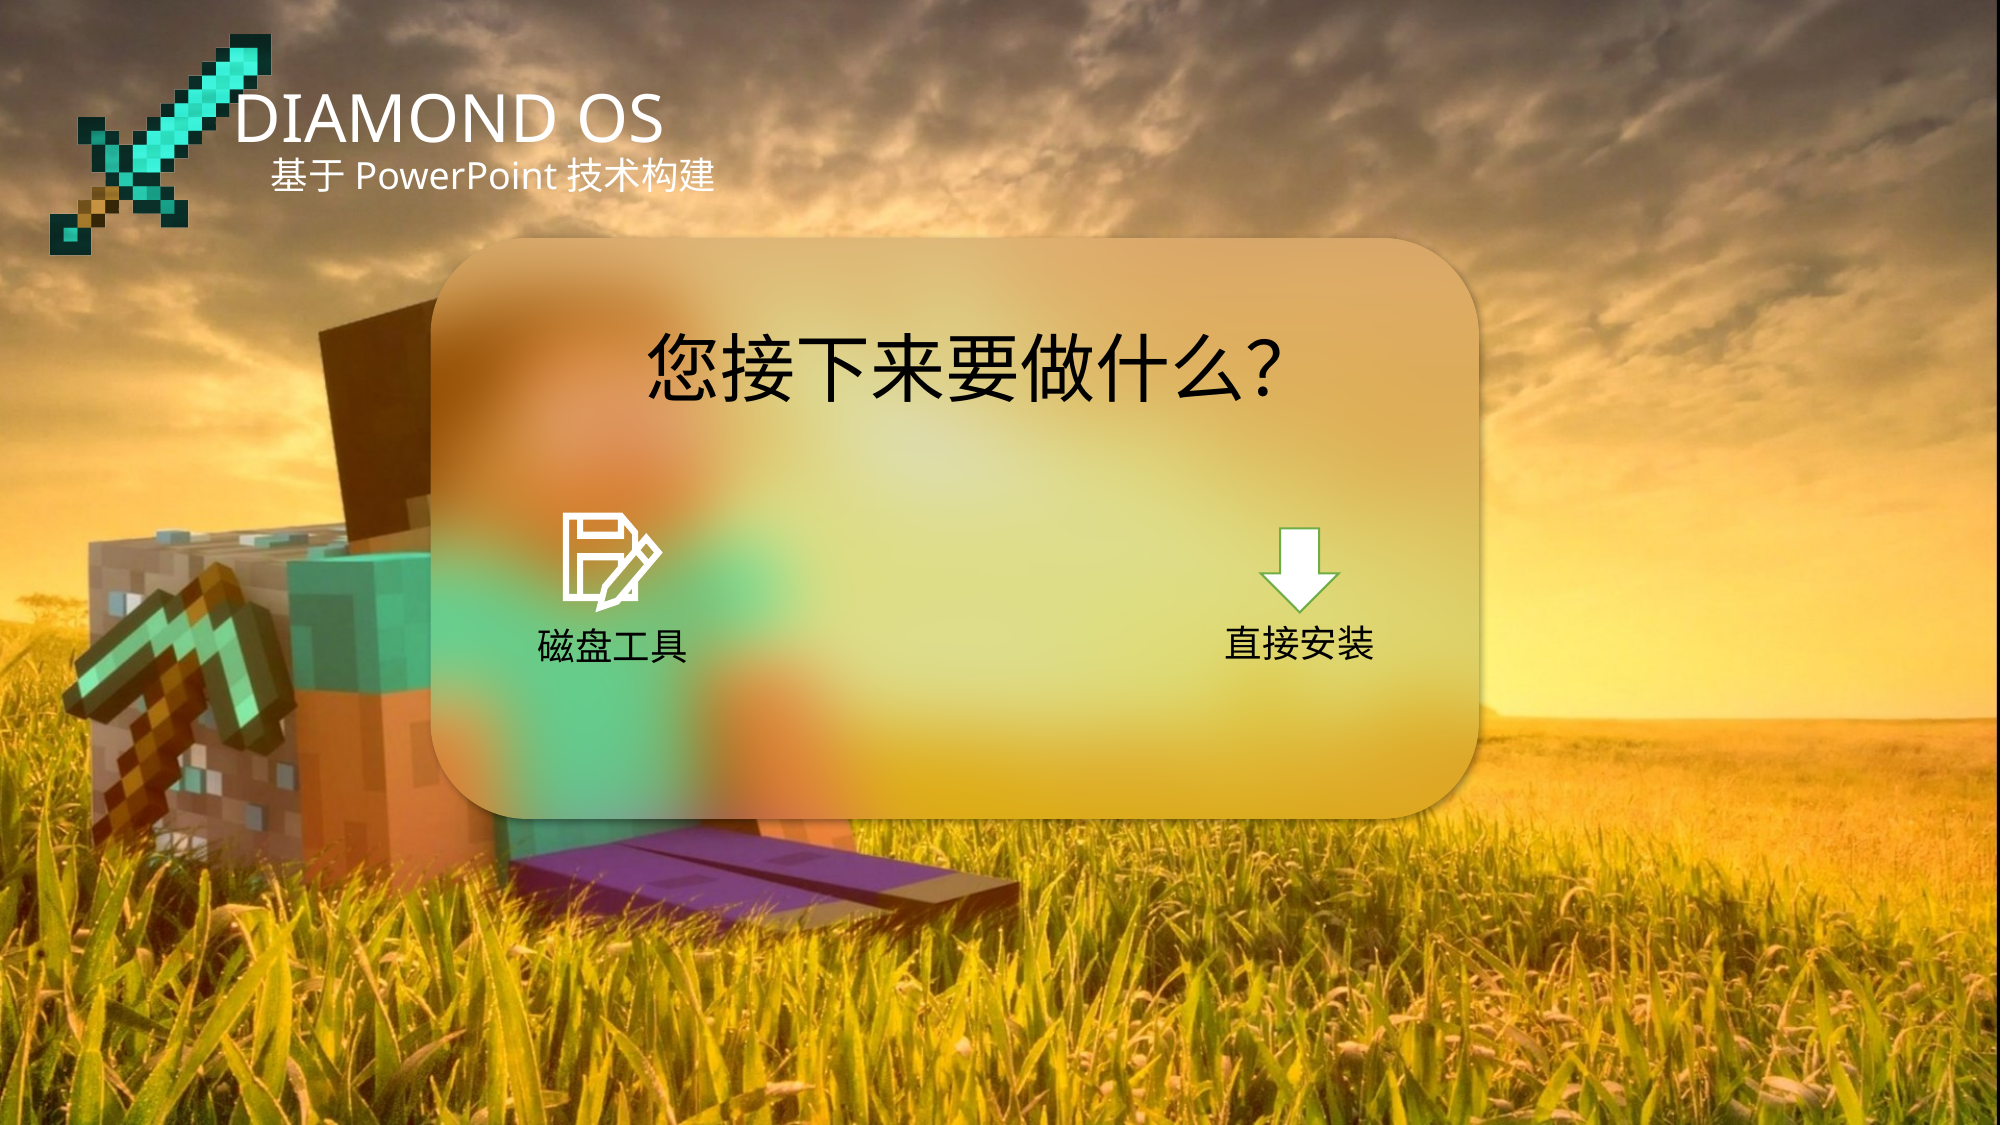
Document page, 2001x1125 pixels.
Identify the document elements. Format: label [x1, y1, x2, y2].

picture [0, 0, 2000, 1125]
text_box [0, 27, 837, 277]
text_box [522, 314, 1391, 677]
